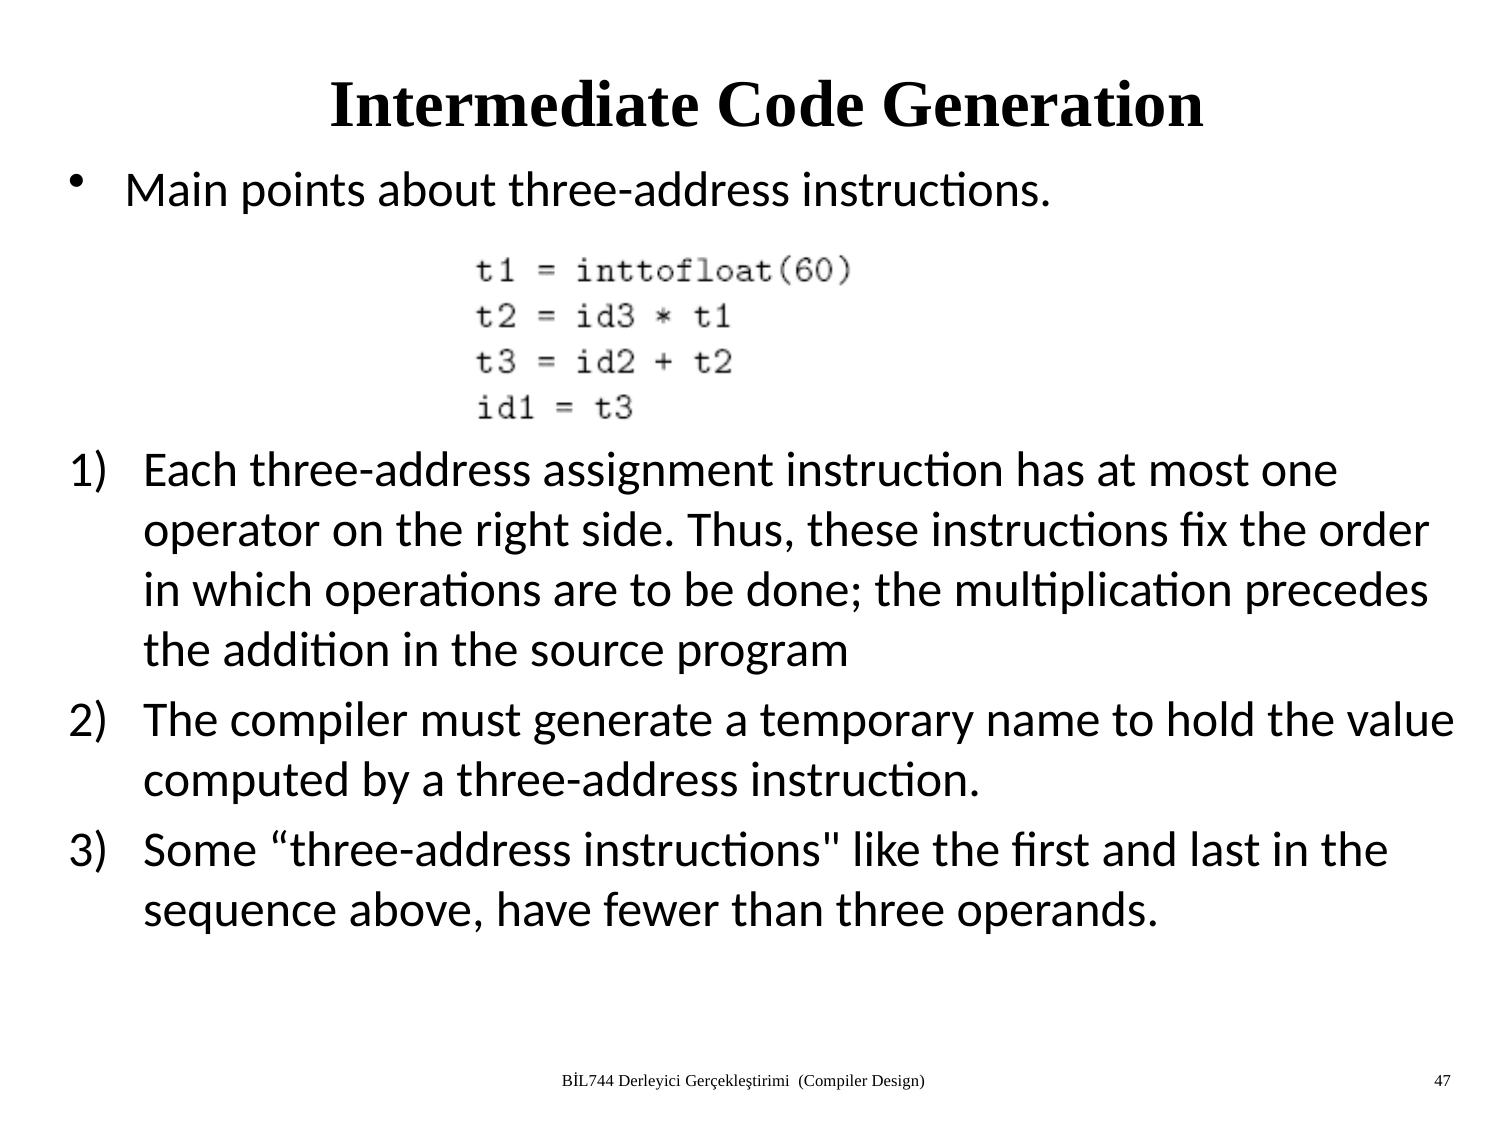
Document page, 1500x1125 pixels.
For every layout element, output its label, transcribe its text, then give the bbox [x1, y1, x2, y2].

title Intermediate Code Generation [57, 24, 1477, 175]
slide_number 47 [1153, 1062, 1467, 1100]
list Main points about three-address instructions. Each three-address assignment instruction has at most one operator on the right side. Thus, these instructions fix the order in which operations are to be done; the multiplication precedes the addition in the source program The compiler must generate a temporary name to hold the value computed by a three-address instruction. Some “three-address instructions" like the first and last in the sequence above, have fewer than three operands. [53, 149, 1473, 987]
footer BİL744 Derleyici Gerçekleştirimi (Compiler Design) [462, 1062, 1025, 1100]
picture [442, 236, 883, 447]
